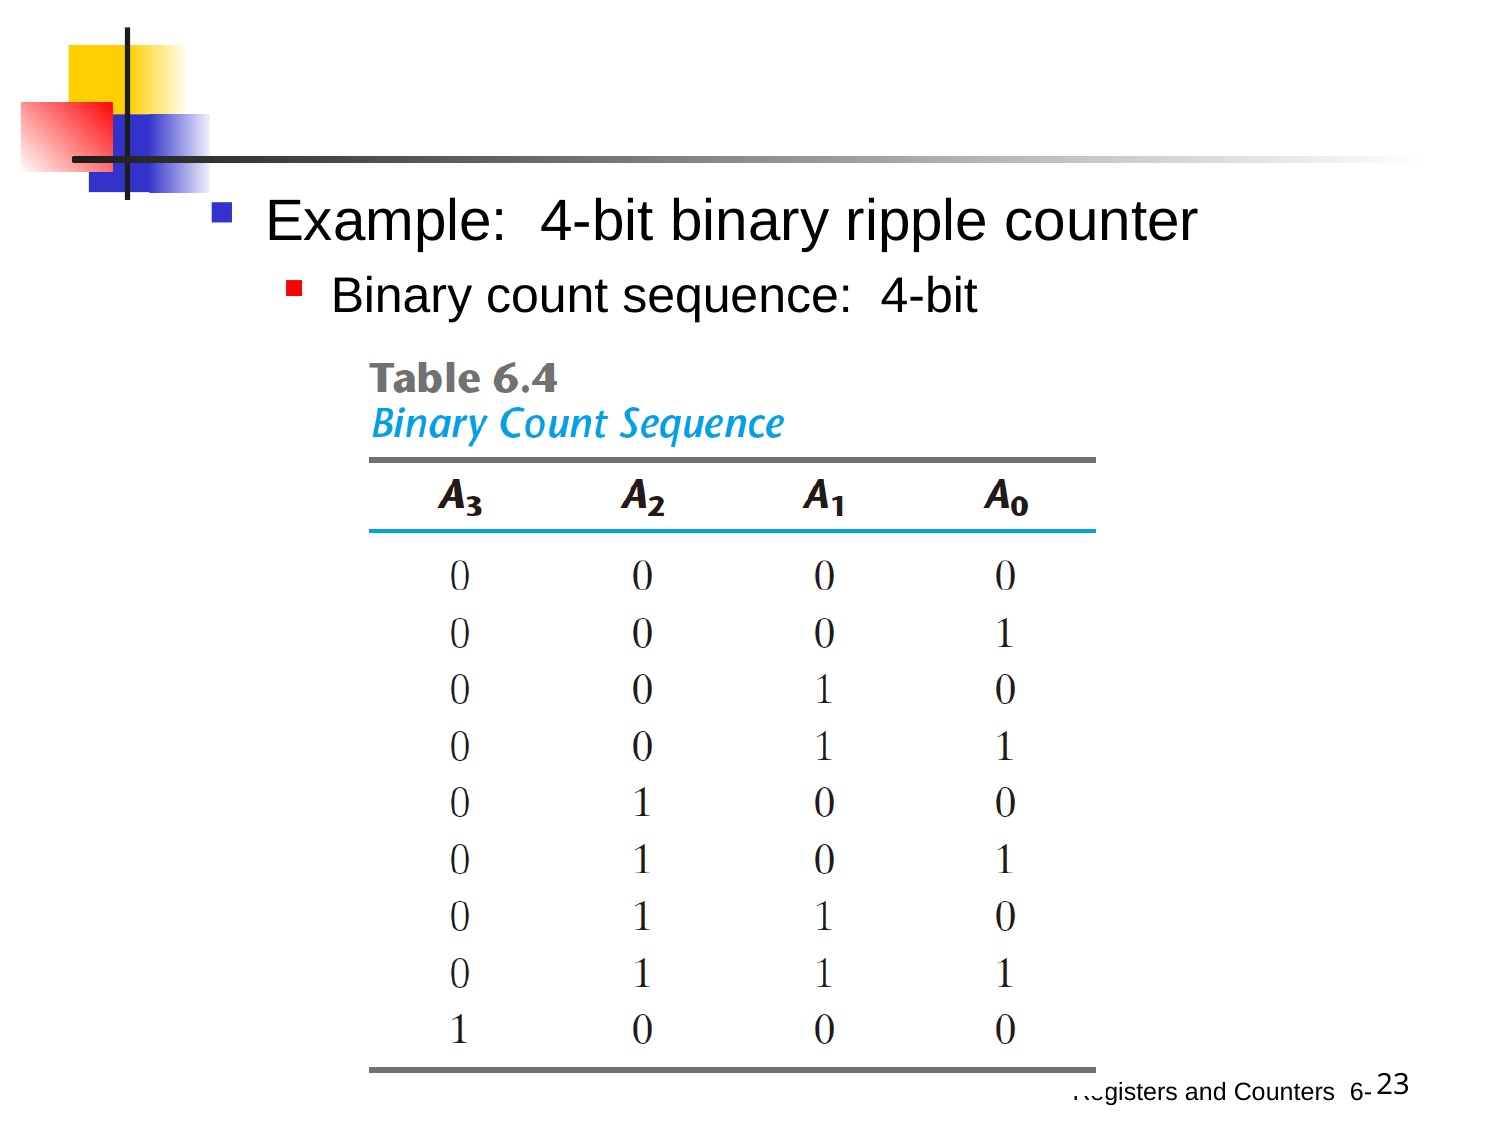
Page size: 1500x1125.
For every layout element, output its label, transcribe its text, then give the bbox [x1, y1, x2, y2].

picture [348, 337, 1106, 1096]
slide_number 23 [1112, 1037, 1426, 1113]
list Example: 4-bit binary ripple counter Binary count sequence: 4-bit [193, 174, 1469, 1006]
